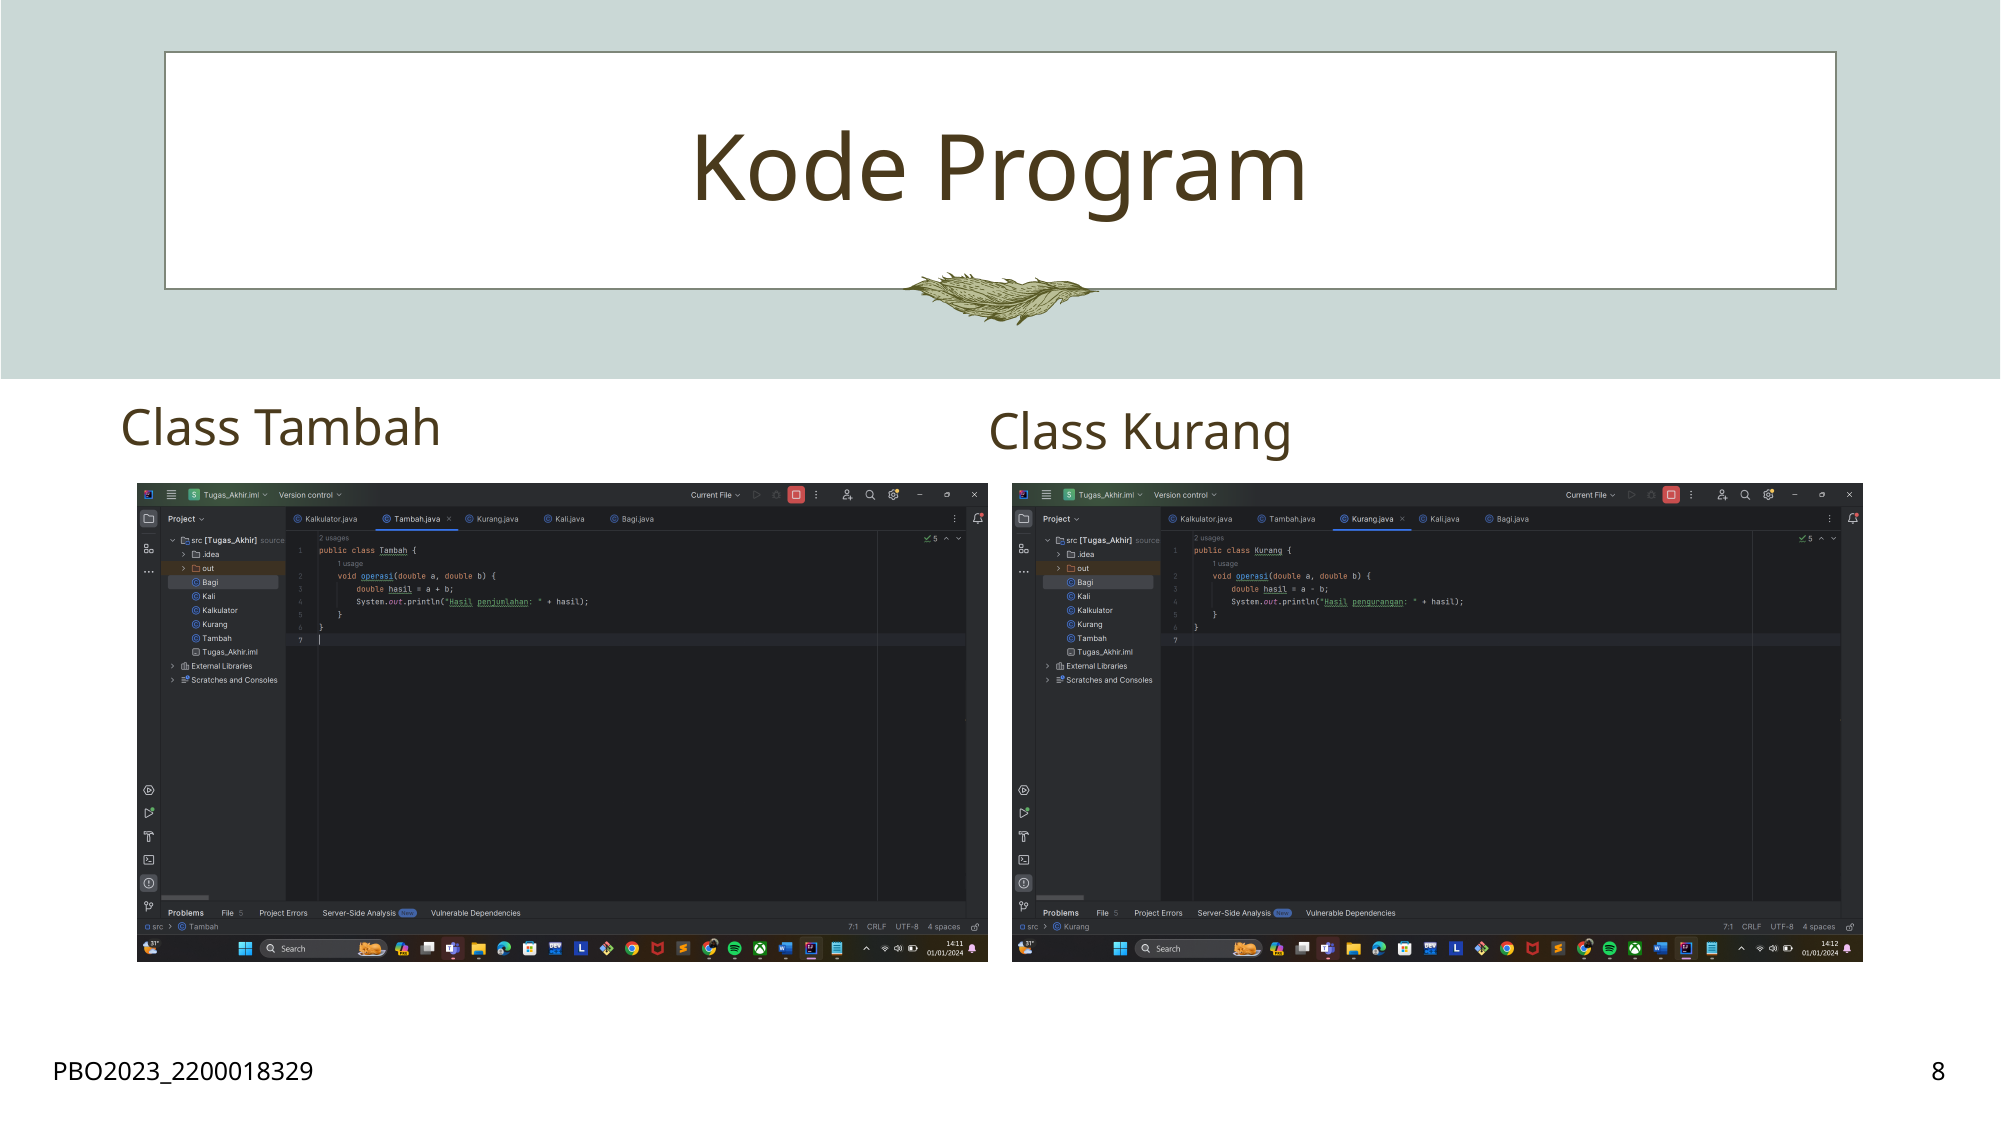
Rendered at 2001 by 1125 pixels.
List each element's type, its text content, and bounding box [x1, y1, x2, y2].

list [1012, 483, 1863, 962]
text_box Class Kurang [692, 386, 1589, 480]
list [137, 483, 988, 962]
slide_number 8 [1510, 1042, 1961, 1103]
picture [901, 280, 1100, 326]
title Kode Program [62, 62, 1938, 280]
text_box Class Tambah [0, 382, 730, 476]
footer PBO2023_2200018329 [37, 1042, 713, 1103]
